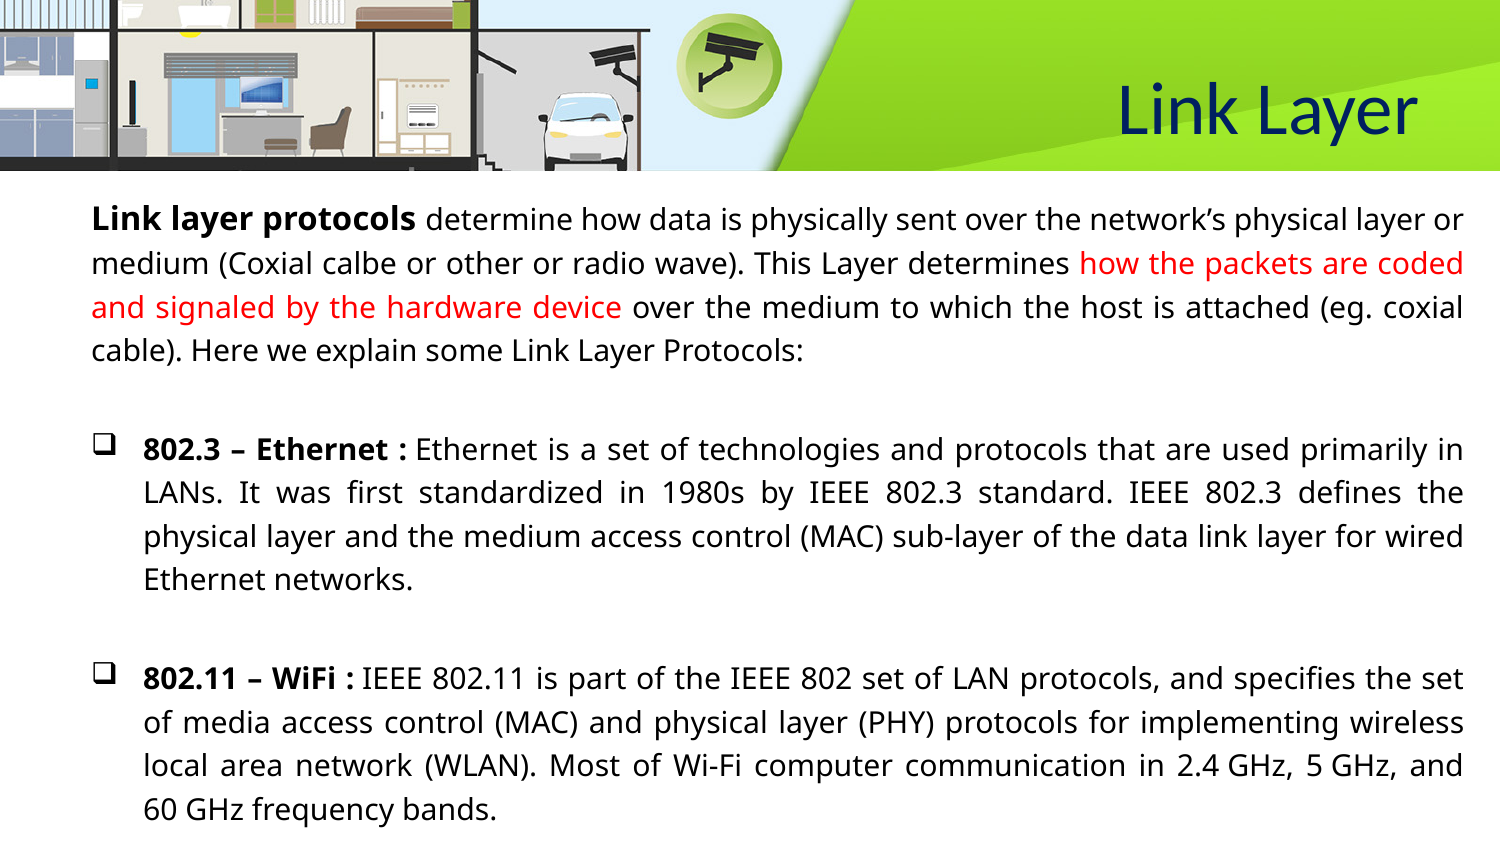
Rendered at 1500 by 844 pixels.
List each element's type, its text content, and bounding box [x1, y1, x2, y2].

list Link layer protocols determine how data is physically sent over the network’s physical layer or medium (Coxial calbe or other or radio wave). This Layer determines how the packets are coded and signaled by the hardware device over the medium to which the host is attached (eg. coxial cable). Here we explain some Link Layer Protocols: 802.3 – Ethernet : Ethernet is a set of technologies and protocols that are used primarily in LANs. It was first standardized in 1980s by IEEE 802.3 standard. IEEE 802.3 defines the physical layer and the medium access control (MAC) sub-layer of the data link layer for wired Ethernet networks. 802.11 – WiFi : IEEE 802.11 is part of the IEEE 802 set of LAN protocols, and specifies the set of media access control (MAC) and physical layer (PHY) protocols for implementing wireless local area network (WLAN). Most of Wi-Fi computer communication in 2.4 GHz, 5 GHz, and 60 GHz frequency bands. [76, 182, 1480, 844]
title Link Layer [79, 41, 1435, 167]
picture [0, 0, 1500, 844]
